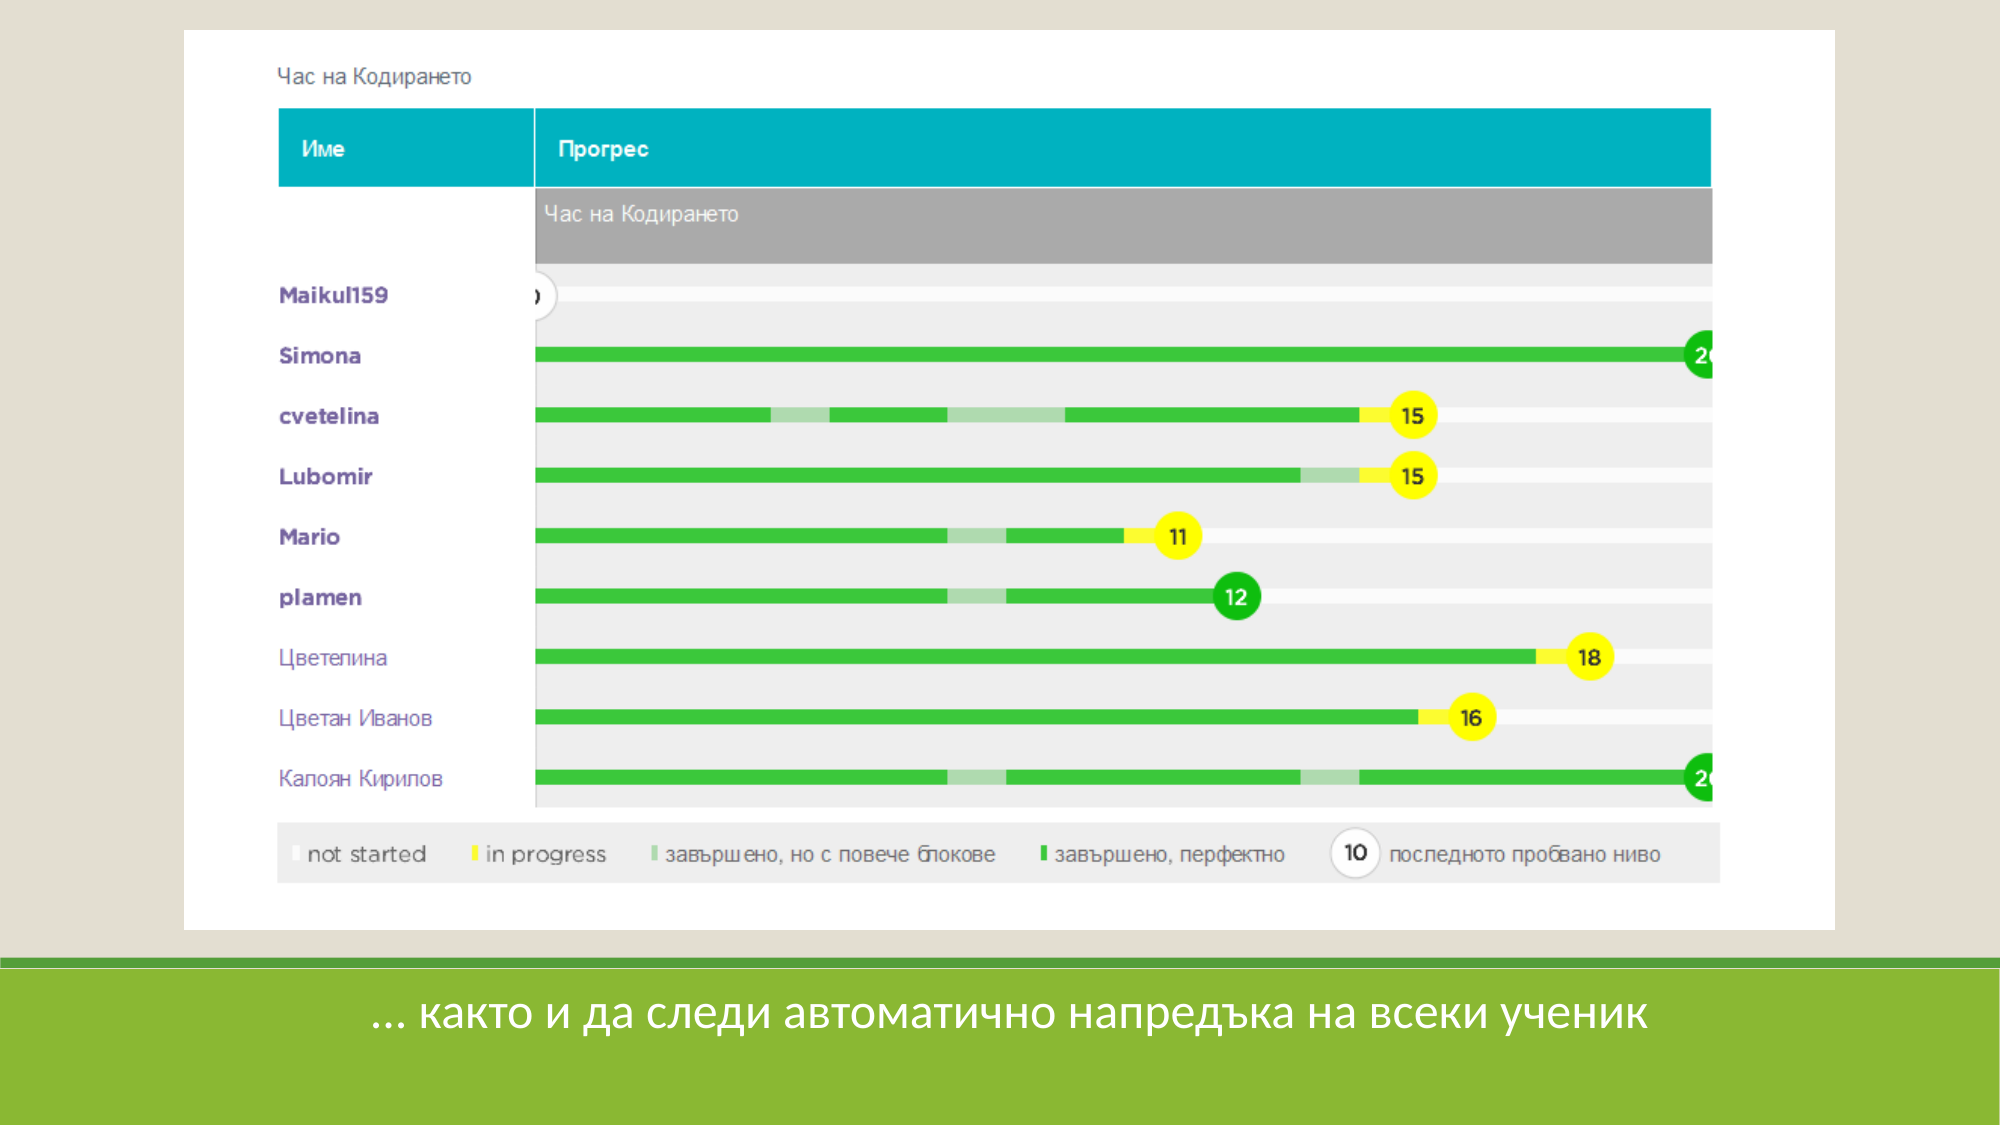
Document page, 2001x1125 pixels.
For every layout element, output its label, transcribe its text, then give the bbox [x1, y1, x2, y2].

picture [183, 30, 1835, 931]
list ... както и да следи автоматично напредъка на всеки ученик [179, 984, 1839, 1067]
